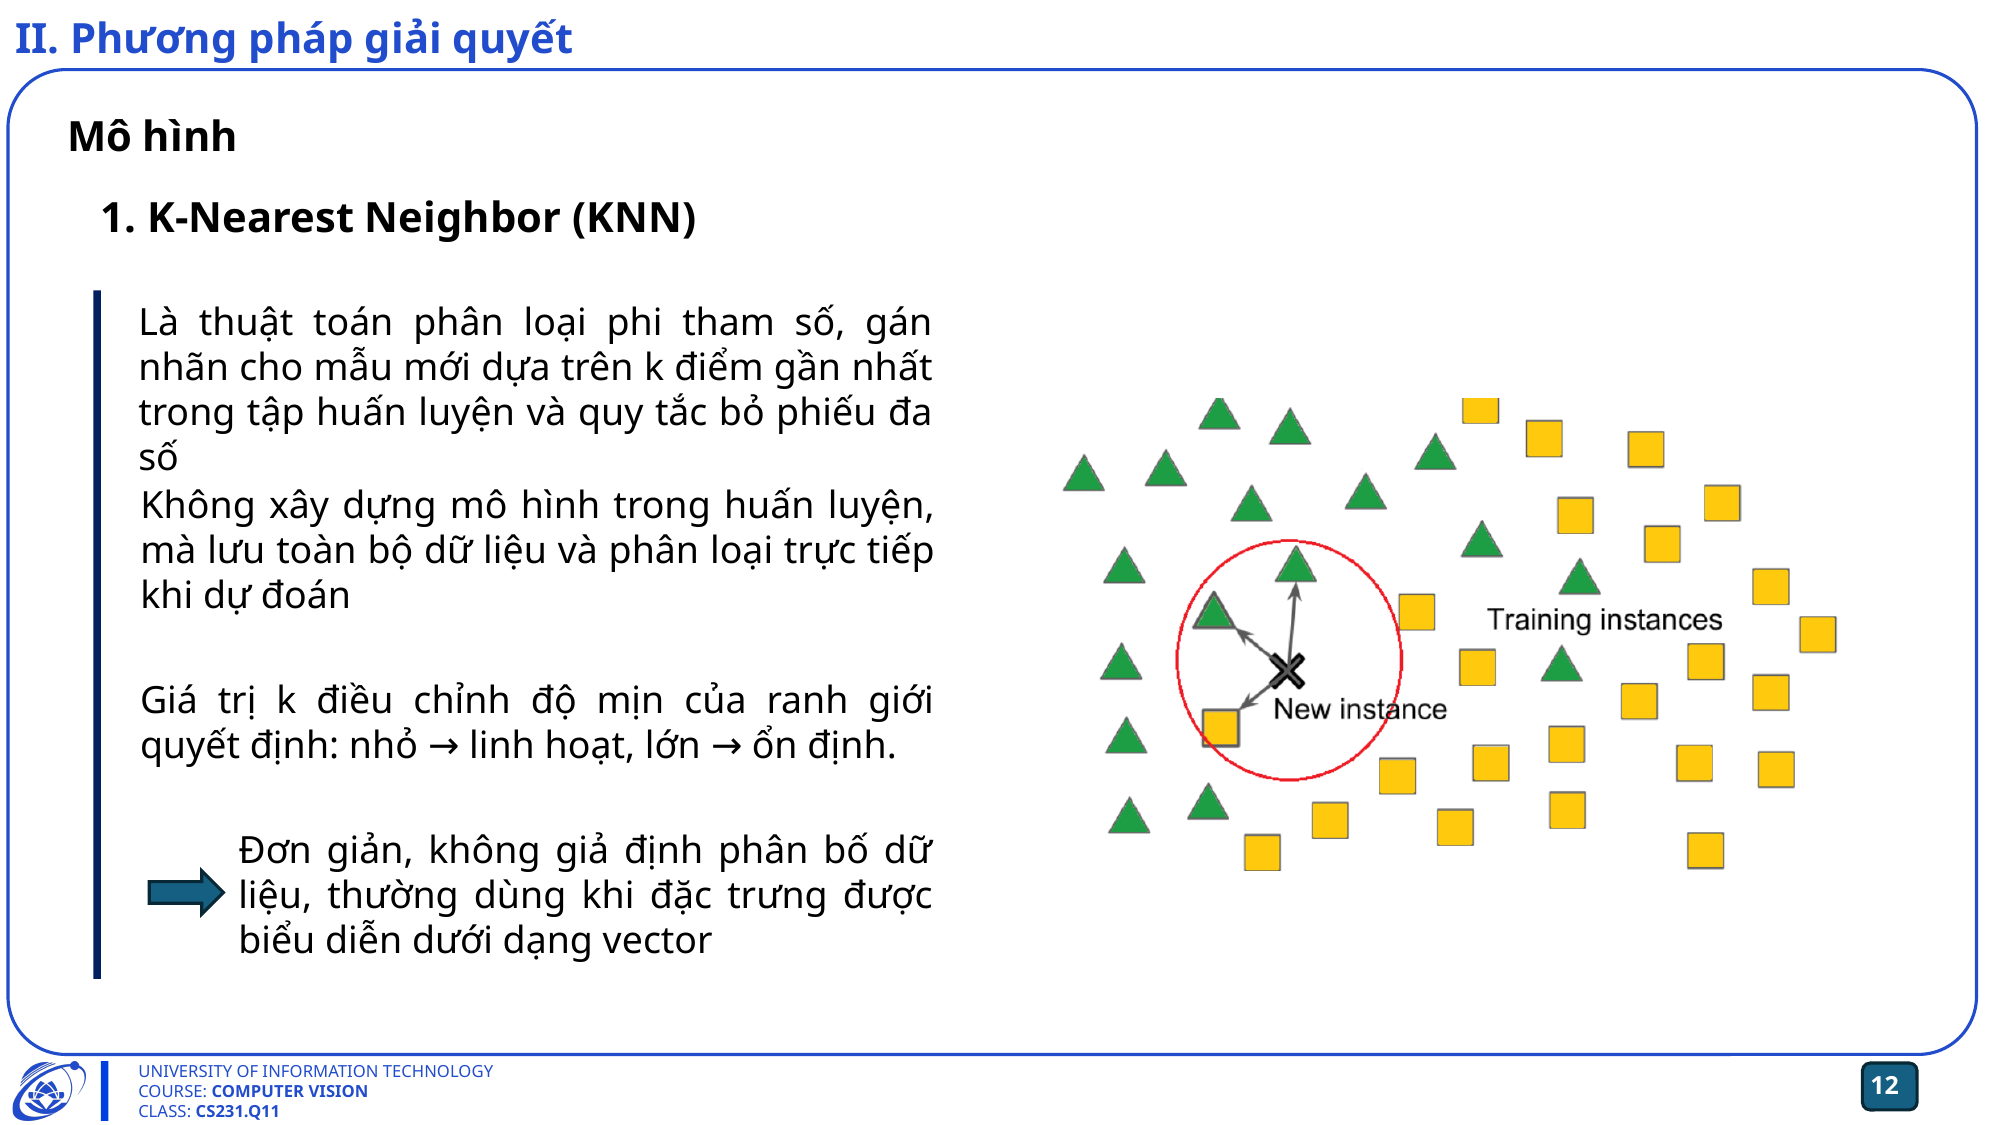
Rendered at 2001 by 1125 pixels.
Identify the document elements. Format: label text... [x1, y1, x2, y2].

text_box 1. K-Nearest Neighbor (KNN) [85, 183, 1012, 249]
text_box UNIVERSITY OF INFORMATION TECHNOLOGY COURSE: COMPUTER VISION CLASS: CS231.Q11 [123, 1055, 883, 1125]
text_box [12, 1061, 86, 1121]
text_box Không xây dựng mô hình trong huấn luyện, mà lưu toàn bộ dữ liệu và phân loại trực tiếp khi dự đoán [125, 473, 951, 624]
text_box Đơn giản, không giả định phân bố dữ liệu, thường dùng khi đặc trưng được biểu diễn dưới dạng vector [223, 818, 949, 969]
text_box [100, 1061, 109, 1121]
text_box II. Phương pháp giải quyết [0, 4, 1012, 69]
text_box [93, 290, 101, 979]
text_box [1914, 1064, 1918, 1109]
text_box Mô hình [52, 102, 860, 168]
text_box Giá trị k điều chỉnh độ mịn của ranh giới quyết định: nhỏ → linh hoạt, lớn → ổn định. [125, 668, 950, 774]
text_box [7, 69, 1977, 1055]
slide_number ‹#› [1464, 1056, 1914, 1117]
text_box Là thuật toán phân loại phi tham số, gán nhãn cho mẫu mới dựa trên k điểm gần nhất trong tập huấn luyện và quy tắc bỏ phiếu đa số [123, 290, 949, 486]
picture [1037, 398, 1863, 871]
text_box [149, 870, 224, 915]
